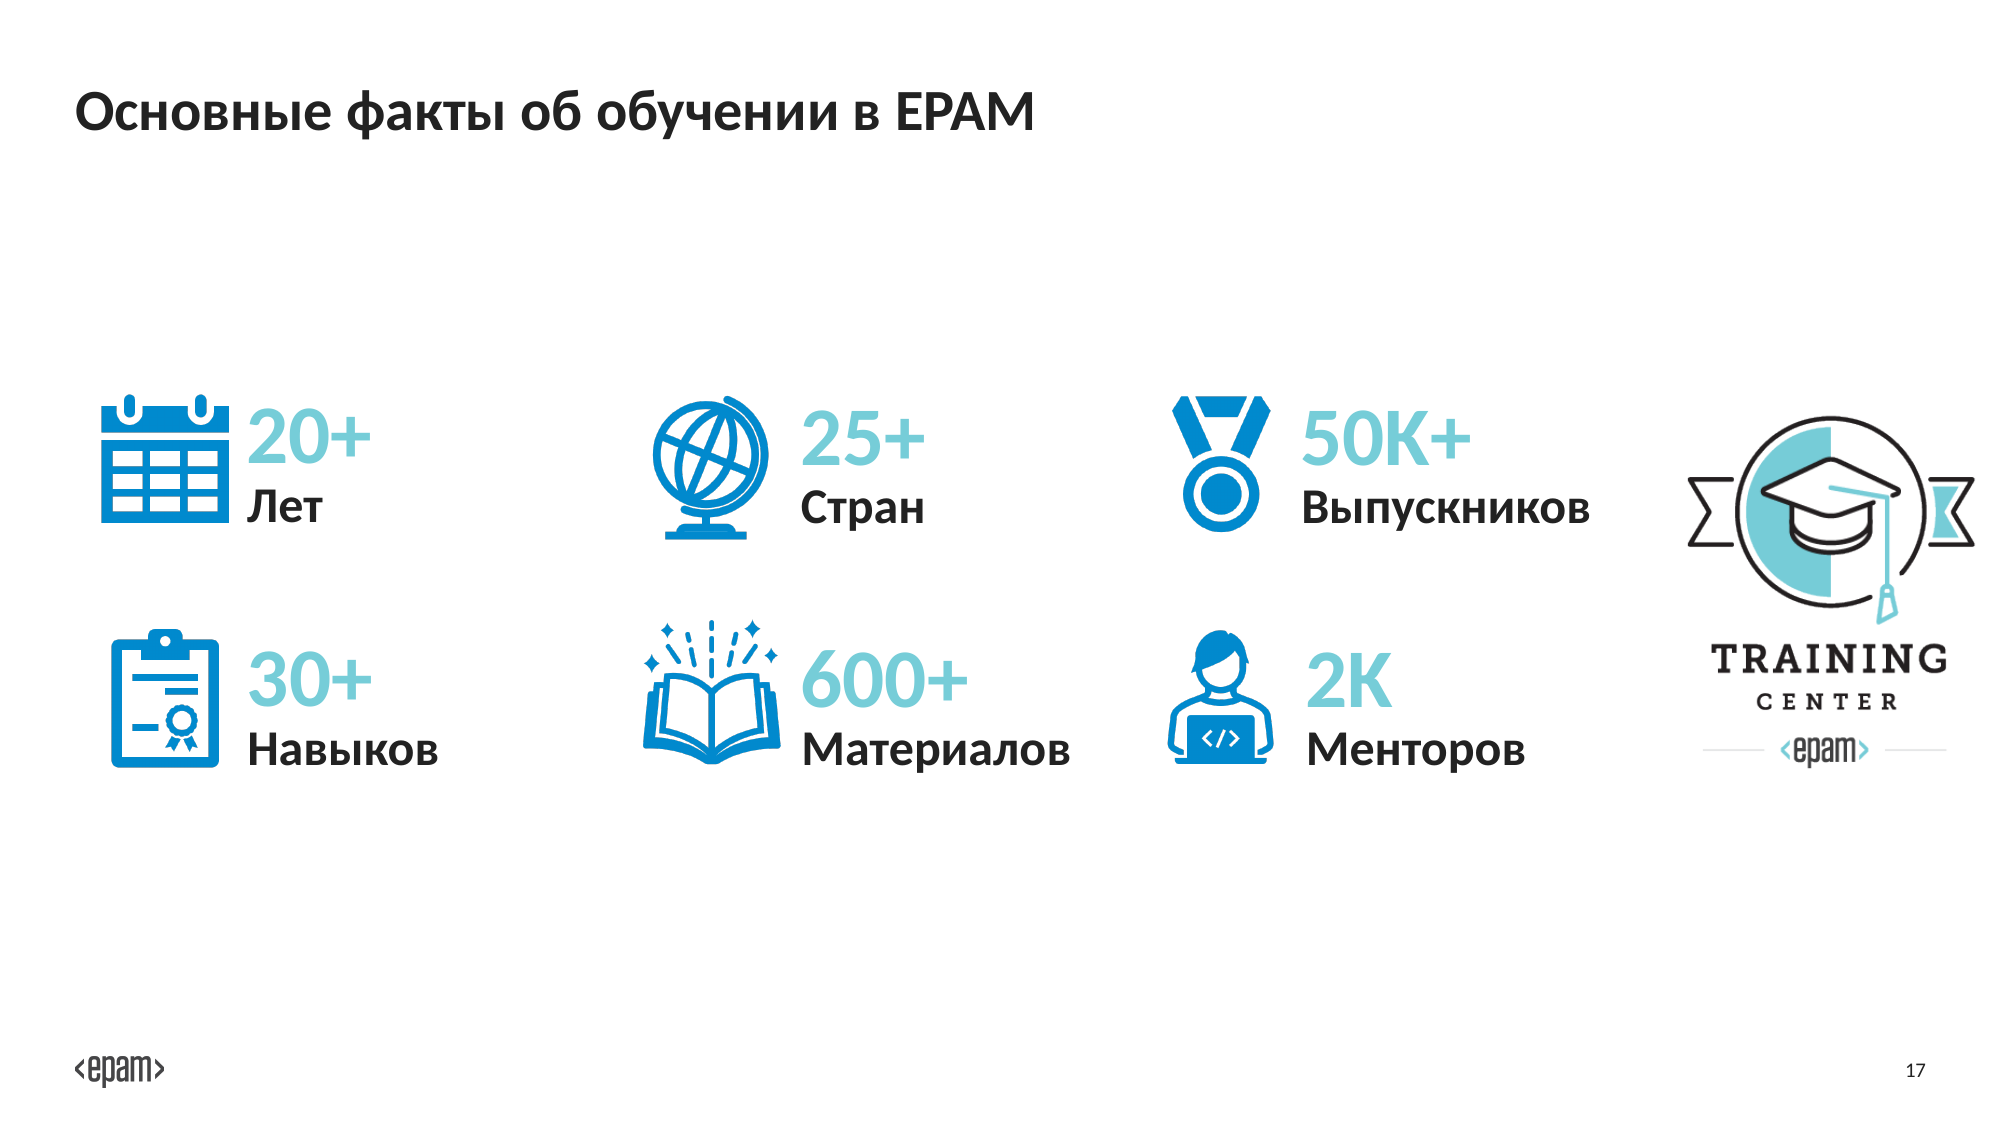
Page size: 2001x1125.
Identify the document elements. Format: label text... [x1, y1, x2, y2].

picture [661, 442, 677, 487]
picture [1138, 381, 1304, 547]
picture [705, 471, 745, 500]
picture [683, 452, 700, 489]
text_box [785, 616, 1089, 784]
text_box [1284, 374, 1609, 543]
picture [690, 417, 716, 448]
picture [1512, 273, 2000, 911]
picture [668, 410, 707, 439]
picture [75, 1056, 164, 1088]
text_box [255, 373, 412, 541]
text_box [1289, 616, 1543, 784]
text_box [785, 374, 965, 543]
picture [696, 461, 722, 492]
picture [1145, 616, 1296, 767]
picture [735, 423, 751, 467]
picture [74, 368, 255, 549]
picture [636, 616, 785, 767]
picture [712, 421, 729, 458]
picture [636, 389, 785, 540]
title Основные факты об обучении в EPAM [75, 72, 1925, 148]
picture [82, 615, 248, 781]
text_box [231, 615, 484, 784]
